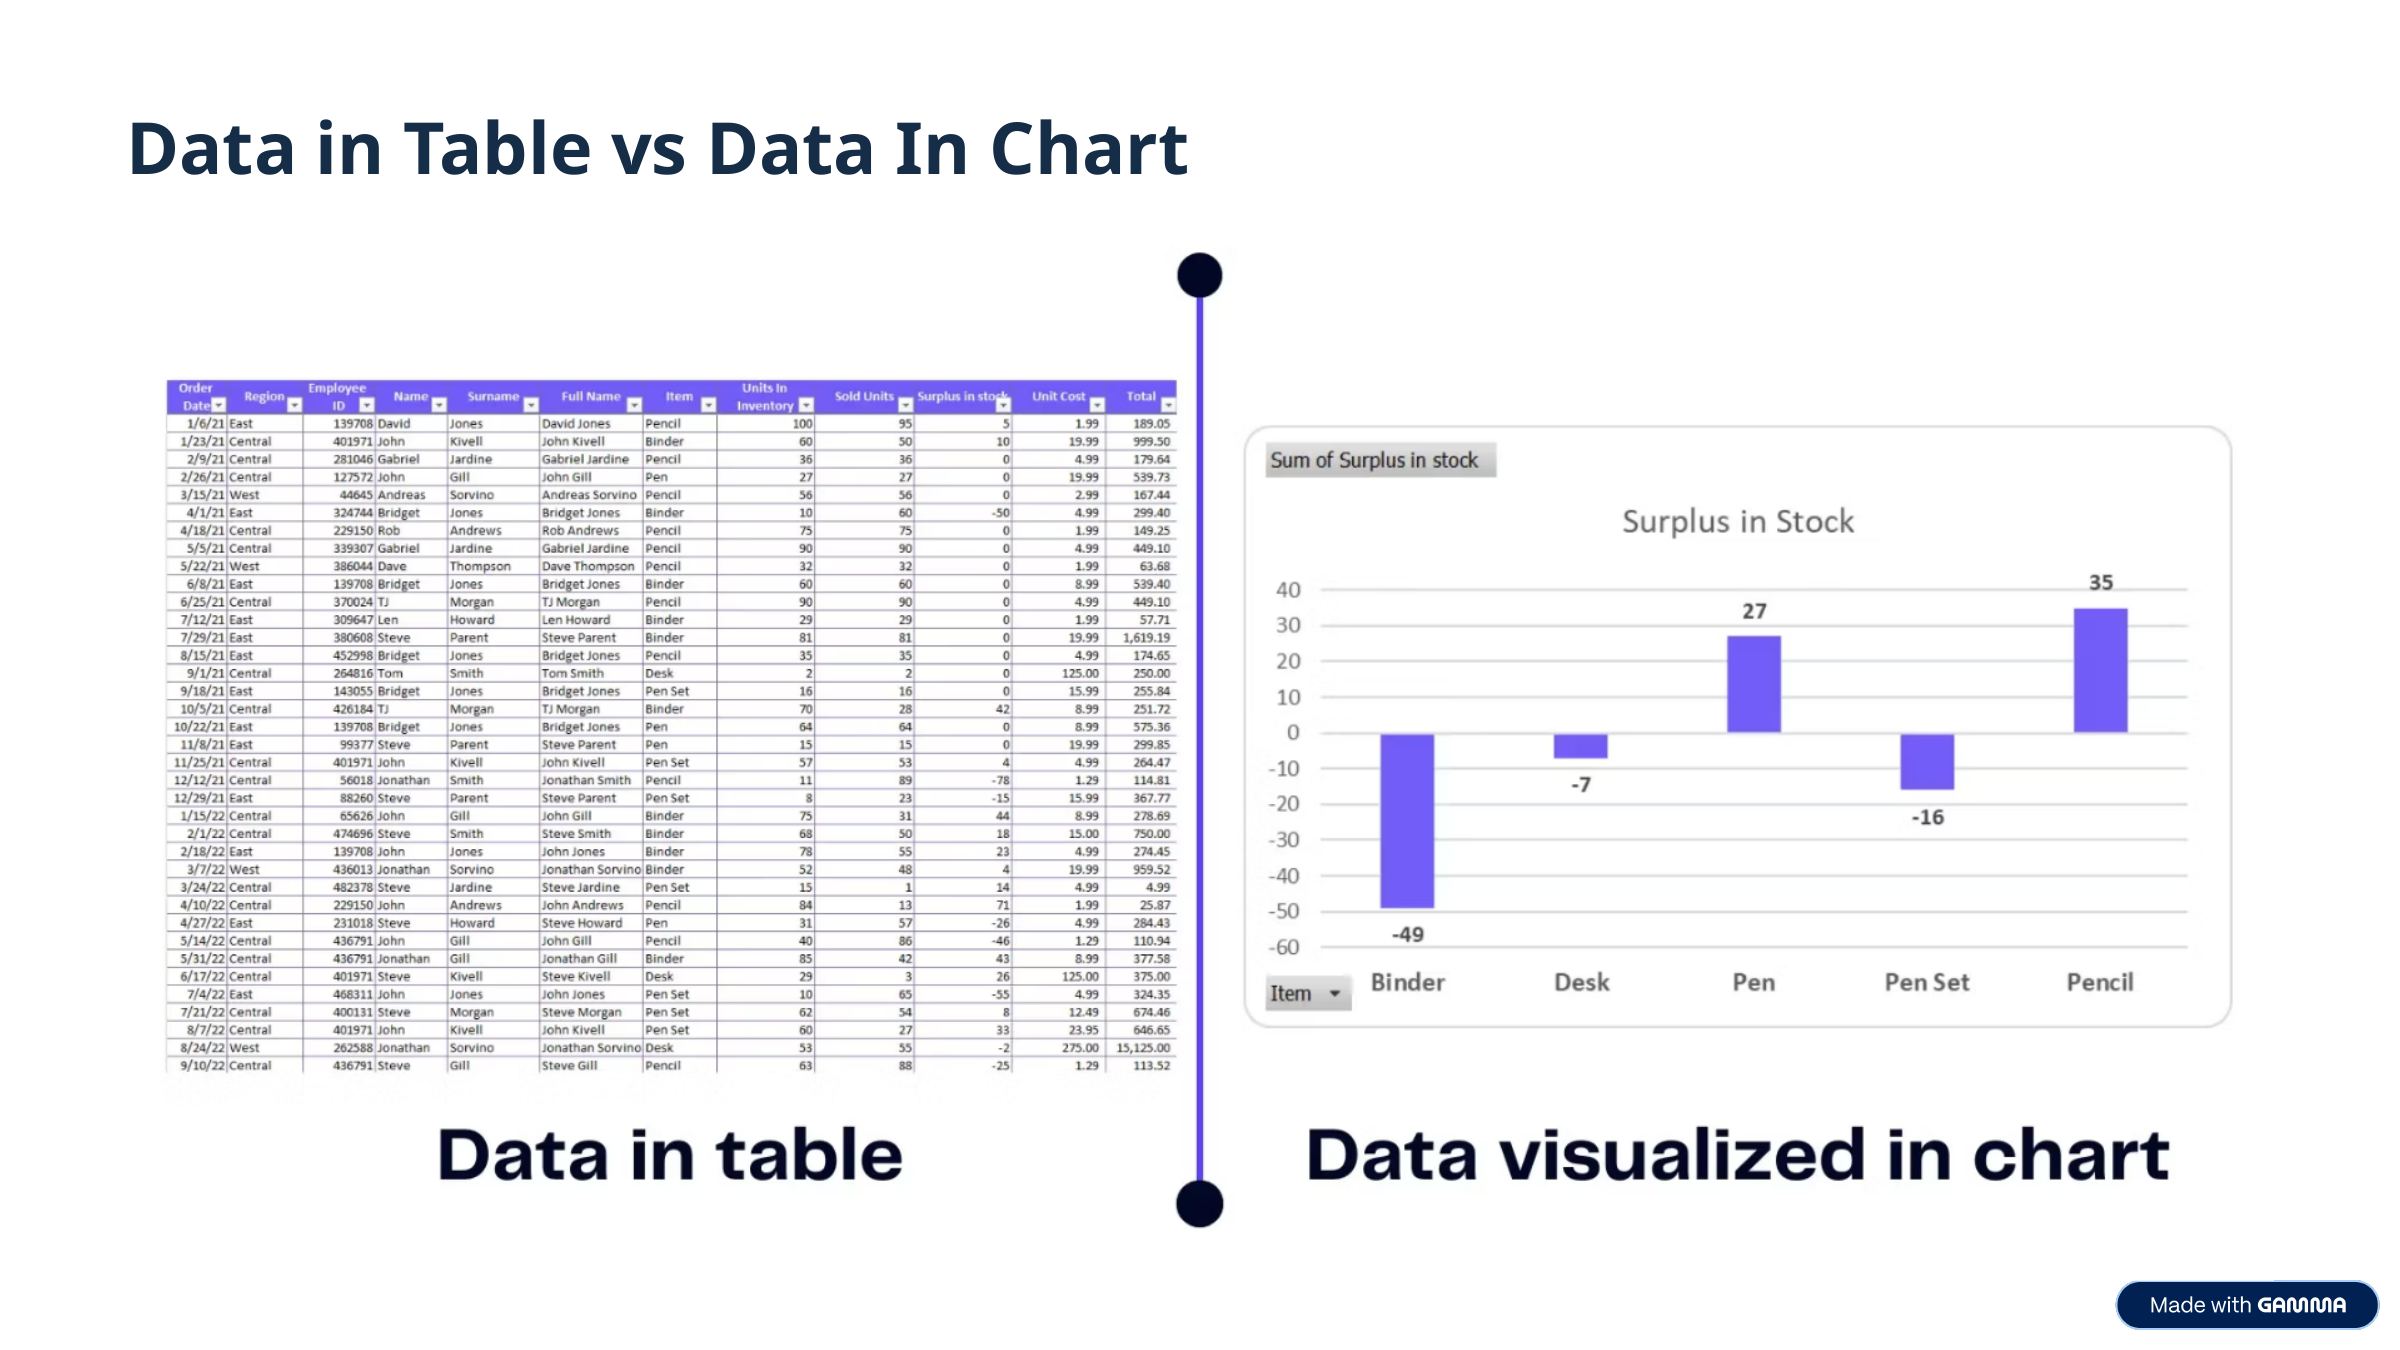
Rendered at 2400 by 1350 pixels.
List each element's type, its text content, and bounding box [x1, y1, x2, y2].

text_box Data in Table vs Data In Chart [126, 99, 1043, 191]
picture [126, 230, 2389, 1339]
